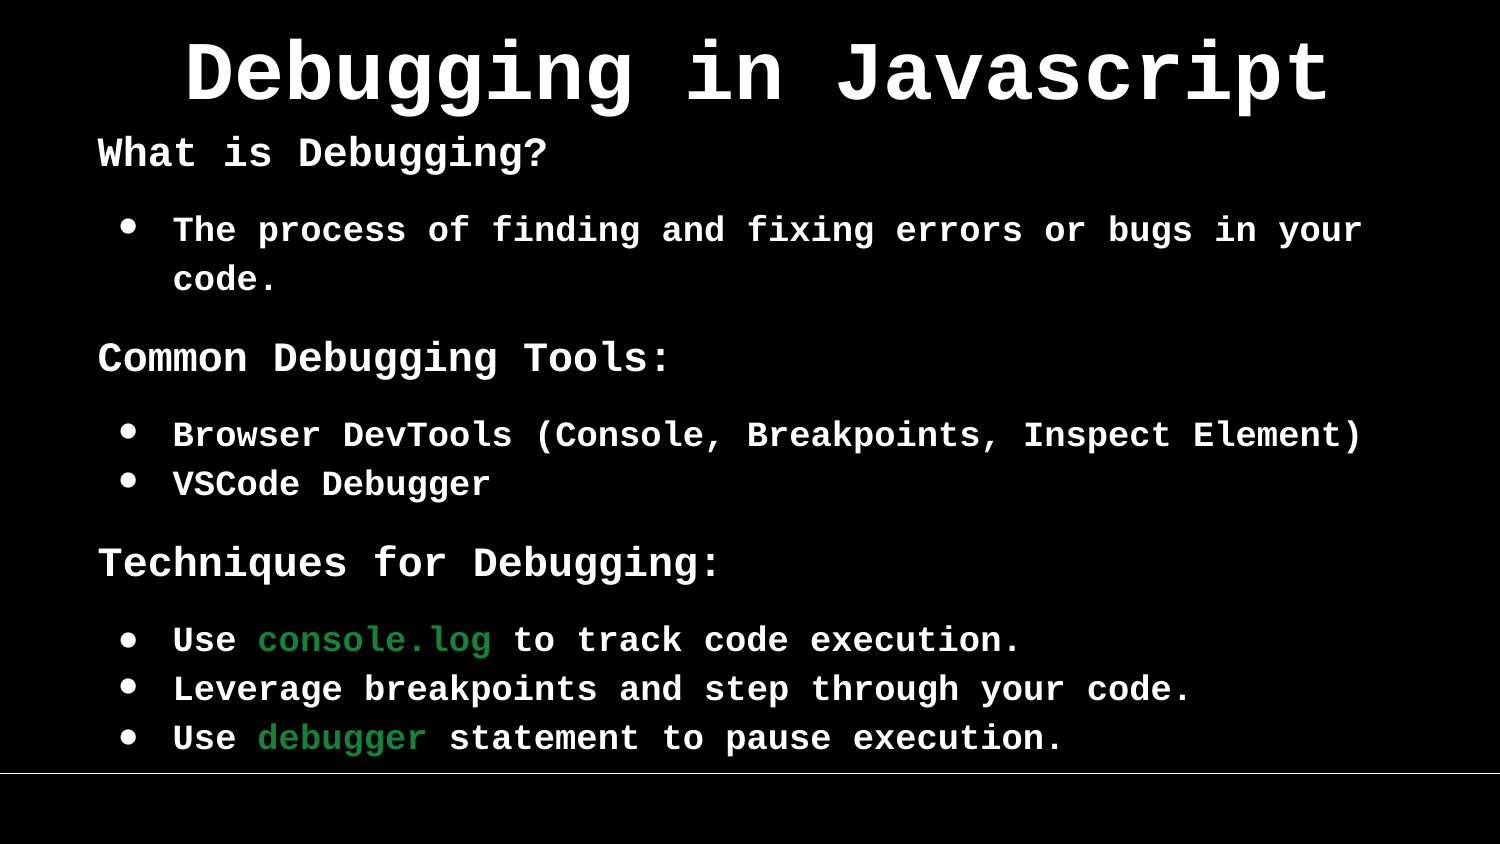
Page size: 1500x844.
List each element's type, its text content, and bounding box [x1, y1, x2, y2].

subtitle What is Debugging? The process of finding and fixing errors or bugs in your code. Common Debugging Tools: Browser DevTools (Console, Breakpoints, Inspect Element) VSCode Debugger Techniques for Debugging: Use console.log to track code execution. Leverage breakpoints and step through your code. Use debugger statement to pause execution. [82, 67, 1418, 234]
title Debugging in Javascript [82, 0, 1437, 133]
